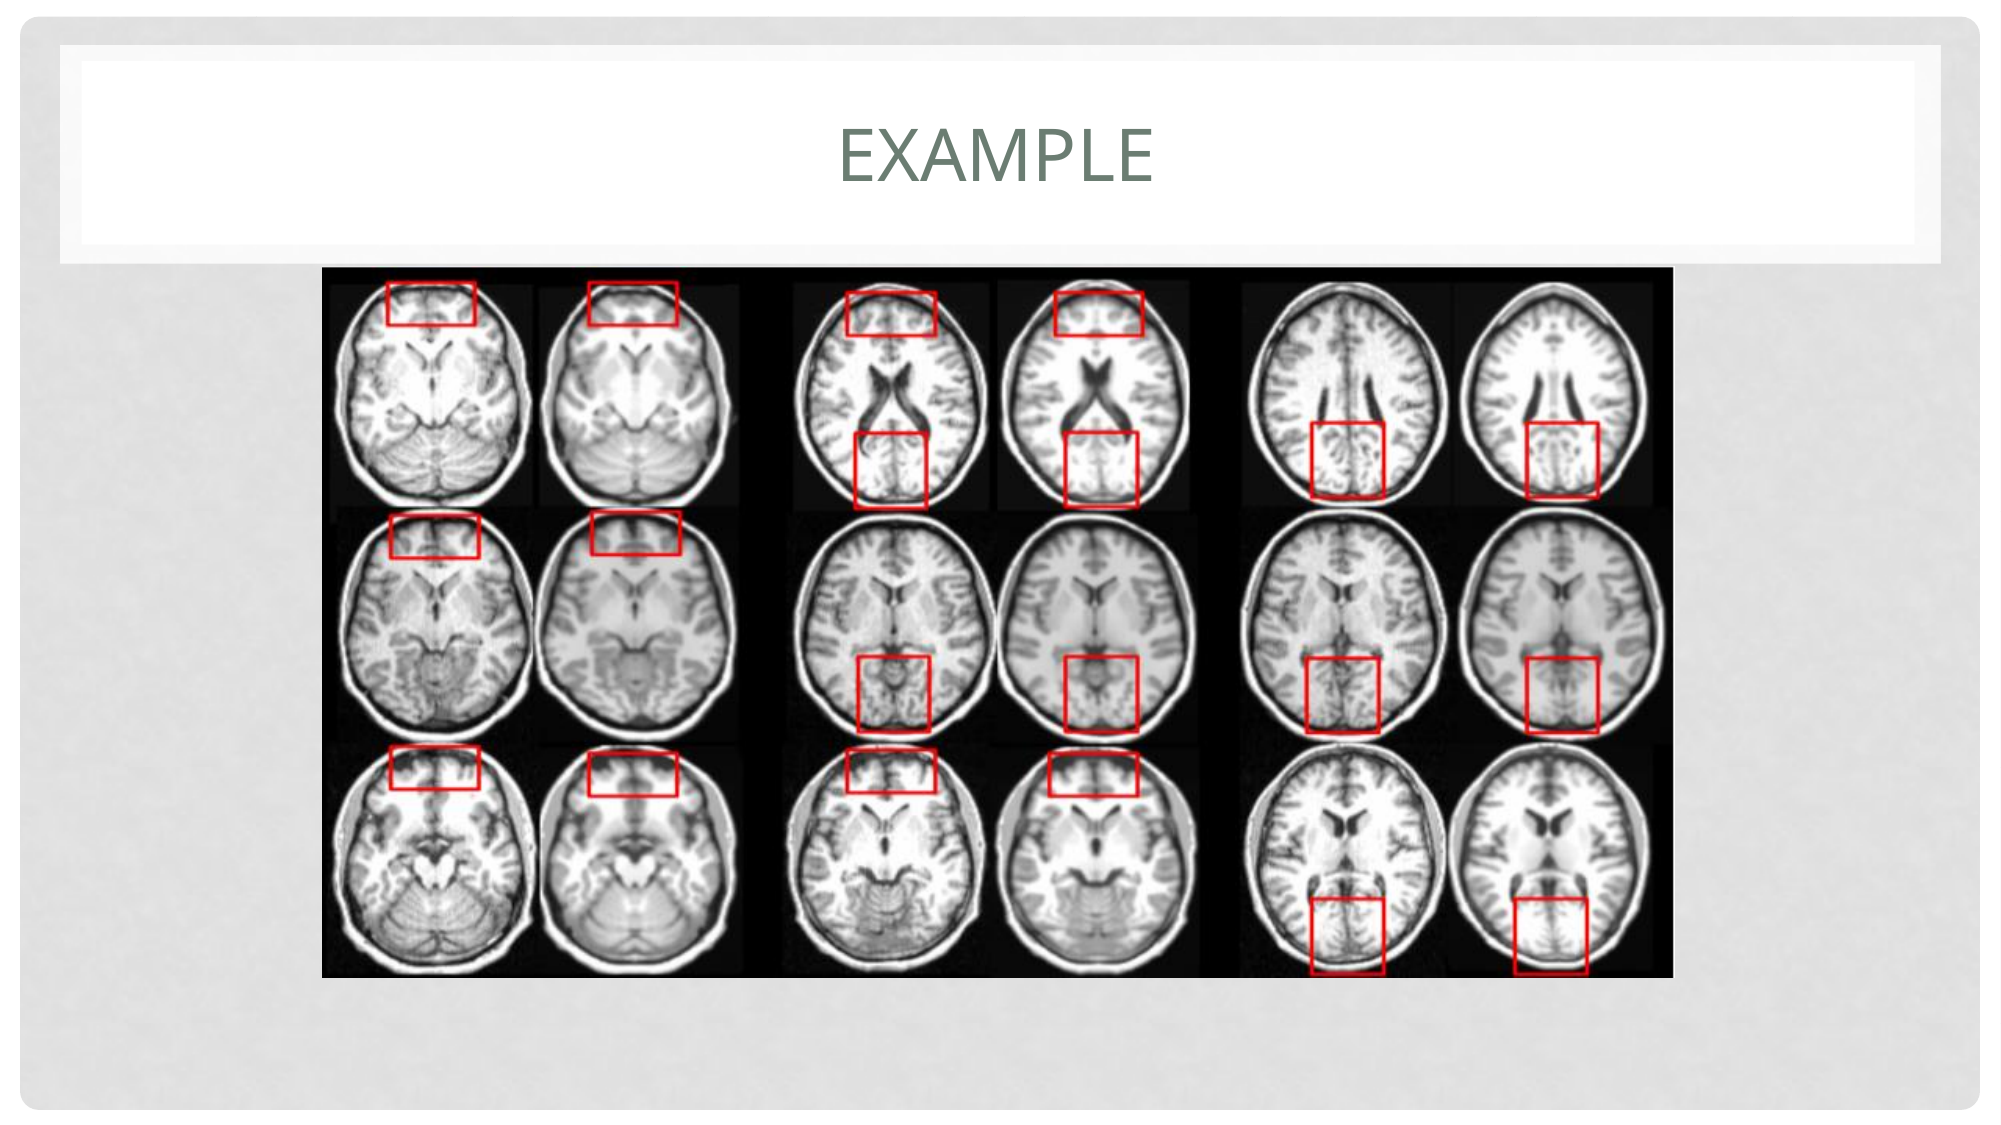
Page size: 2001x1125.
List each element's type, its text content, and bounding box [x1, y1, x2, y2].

picture [322, 266, 1675, 978]
title Example [93, 66, 1900, 238]
